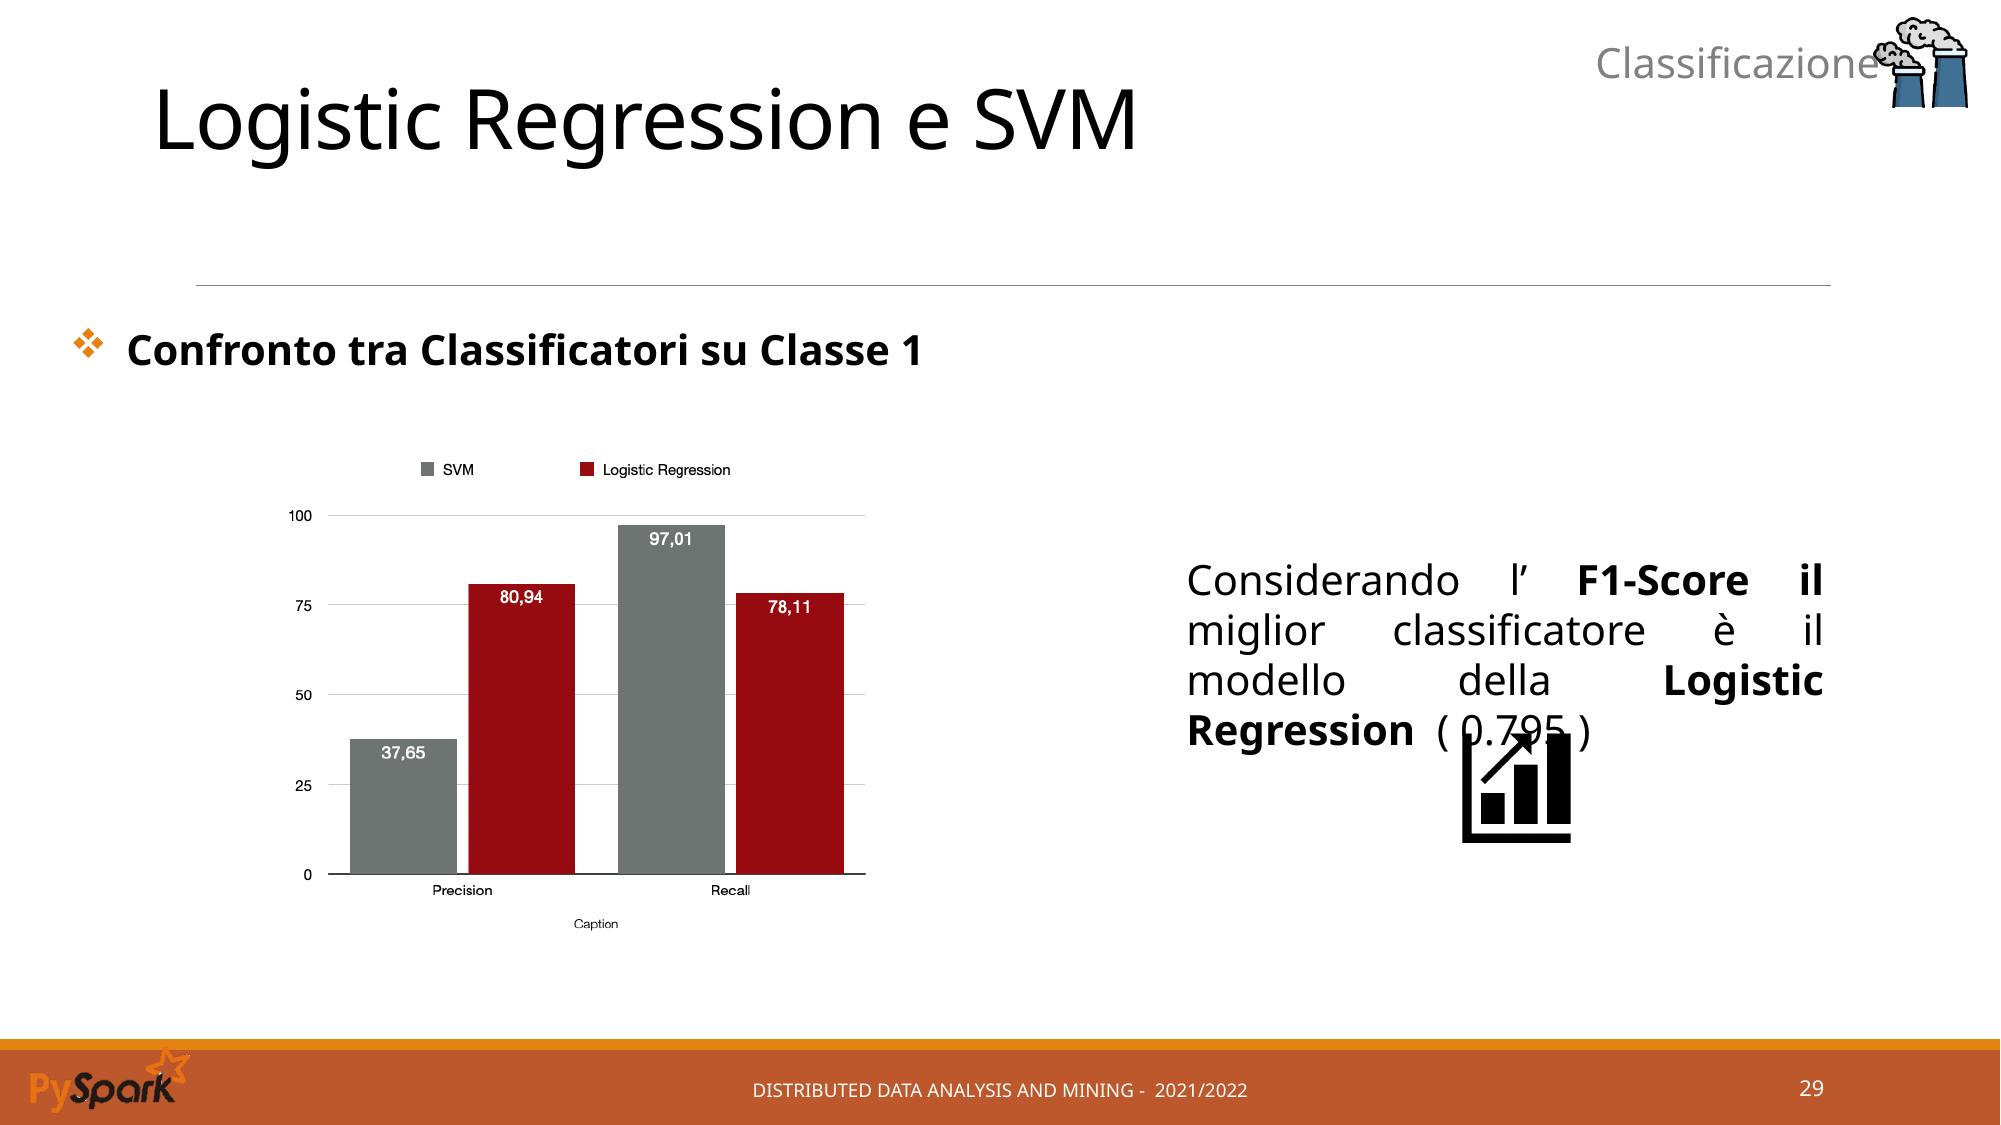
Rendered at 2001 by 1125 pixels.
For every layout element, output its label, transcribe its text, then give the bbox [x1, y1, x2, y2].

slide_number 29 [1624, 1059, 1840, 1120]
picture [28, 1030, 191, 1125]
text_box Confronto tra Classificatori su Classe 1 [55, 315, 941, 381]
text_box Considerando l’ F1-Score il miglior classificatore è il modello della Logistic Regression ( 0.795 ) [1171, 546, 1840, 762]
picture [222, 421, 988, 1005]
footer Distributed Data Analysis and Mining - 2021/2022 [604, 1059, 1396, 1120]
title Logistic Regression e SVM [138, 41, 1338, 207]
picture [1873, 16, 1969, 109]
text_box Classificazione [1580, 29, 1870, 95]
picture [1440, 712, 1592, 864]
